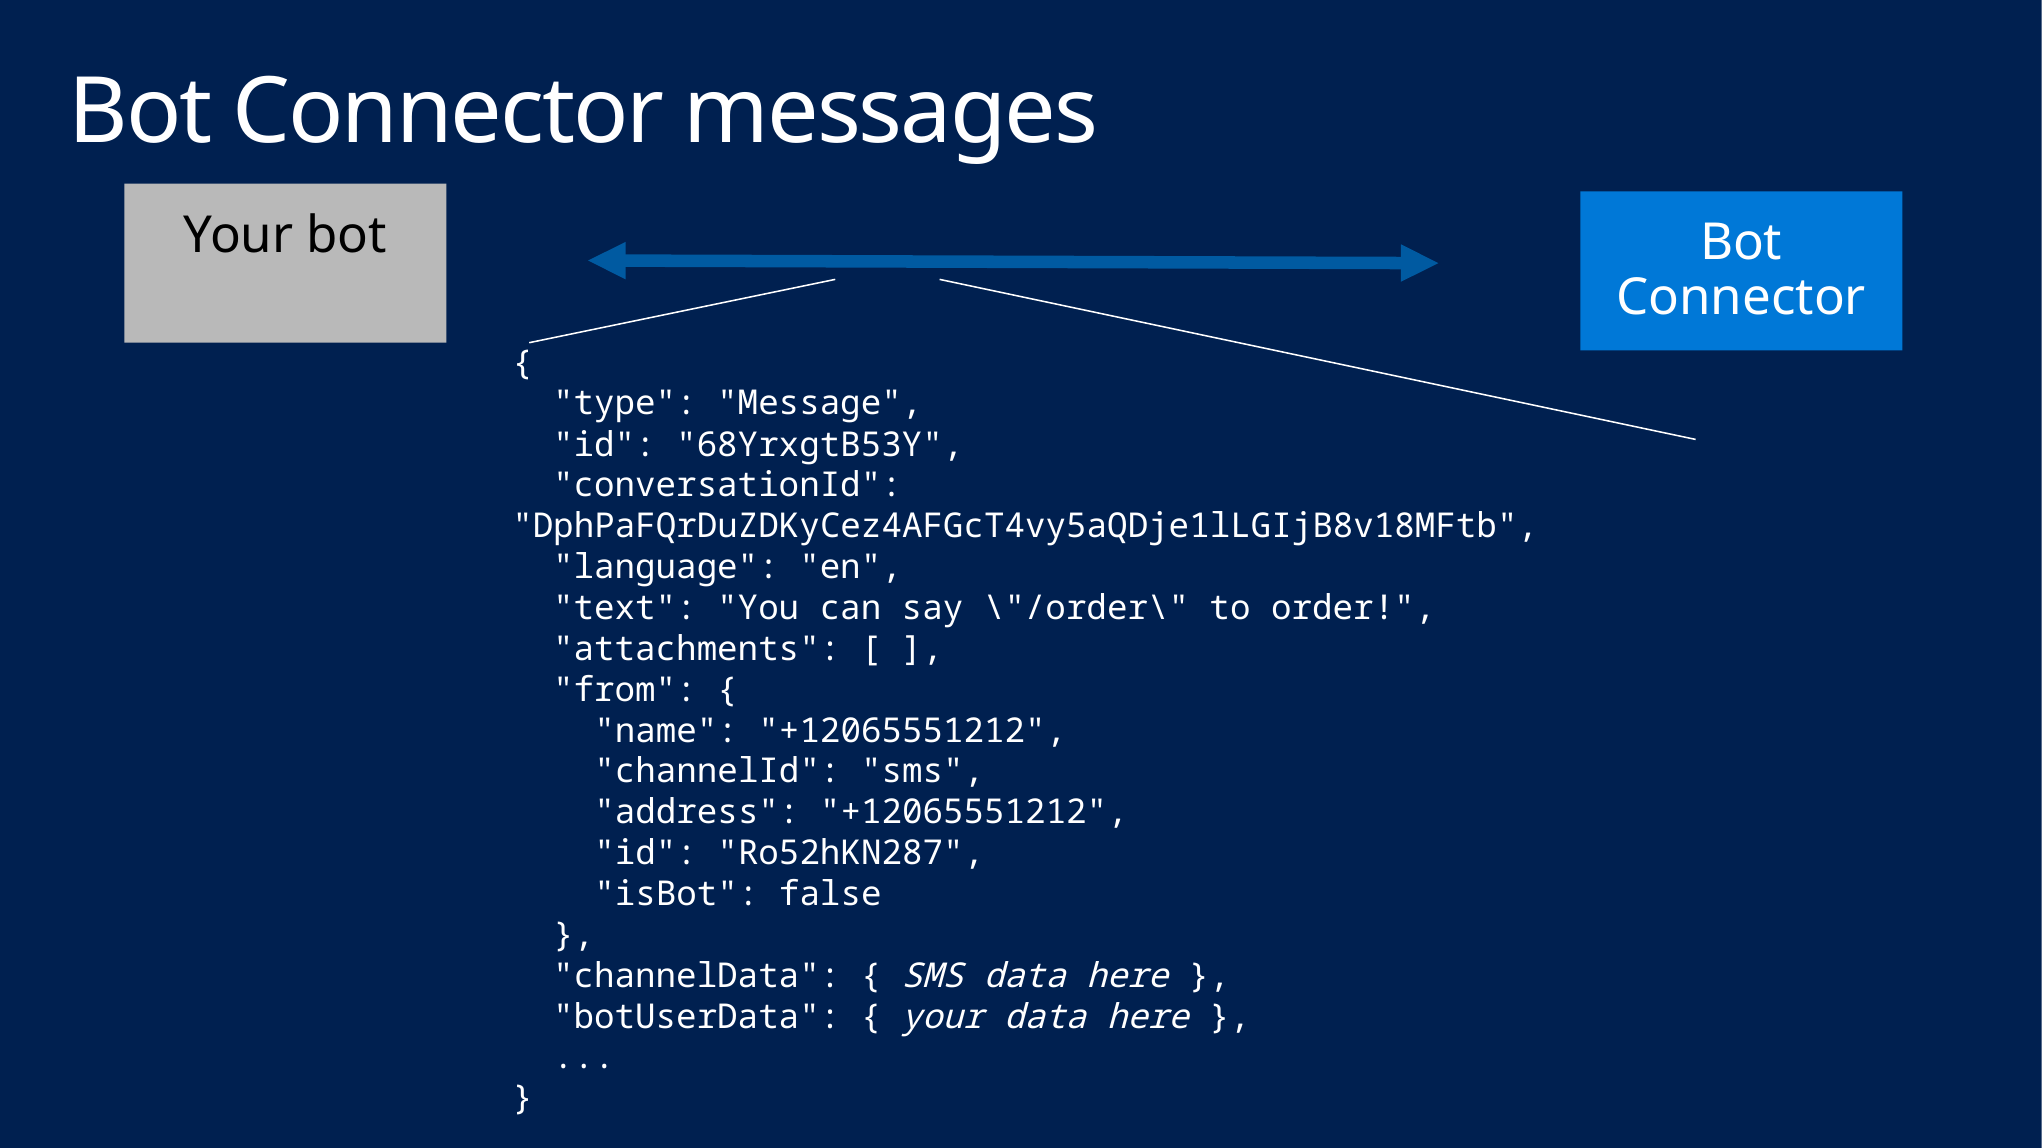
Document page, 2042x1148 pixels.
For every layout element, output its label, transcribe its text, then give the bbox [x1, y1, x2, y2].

title Bot Connector messages [45, 48, 1997, 200]
text_box Bot Connector [1580, 191, 1903, 351]
text_box { "type": "Message", "id": "68YrxgtB53Y", "conversationId": "DphPaFQrDuZDKyCez4AFGcT4vy5aQDje1lLGIjB8v18MFtb", "language": "en", "text": "You can say \"/order\" to order!", "attachments": [ ], "from": { "name": "+12065551212", "channelId": "sms", "address": "+12065551212", "id": "Ro52hKN287", "isBot": false }, "channelData": { SMS data here }, "botUserData": { your data here }, ... } [481, 315, 1962, 1142]
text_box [587, 260, 1439, 264]
text_box Your bot [124, 183, 447, 343]
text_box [528, 279, 836, 343]
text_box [939, 279, 1696, 440]
